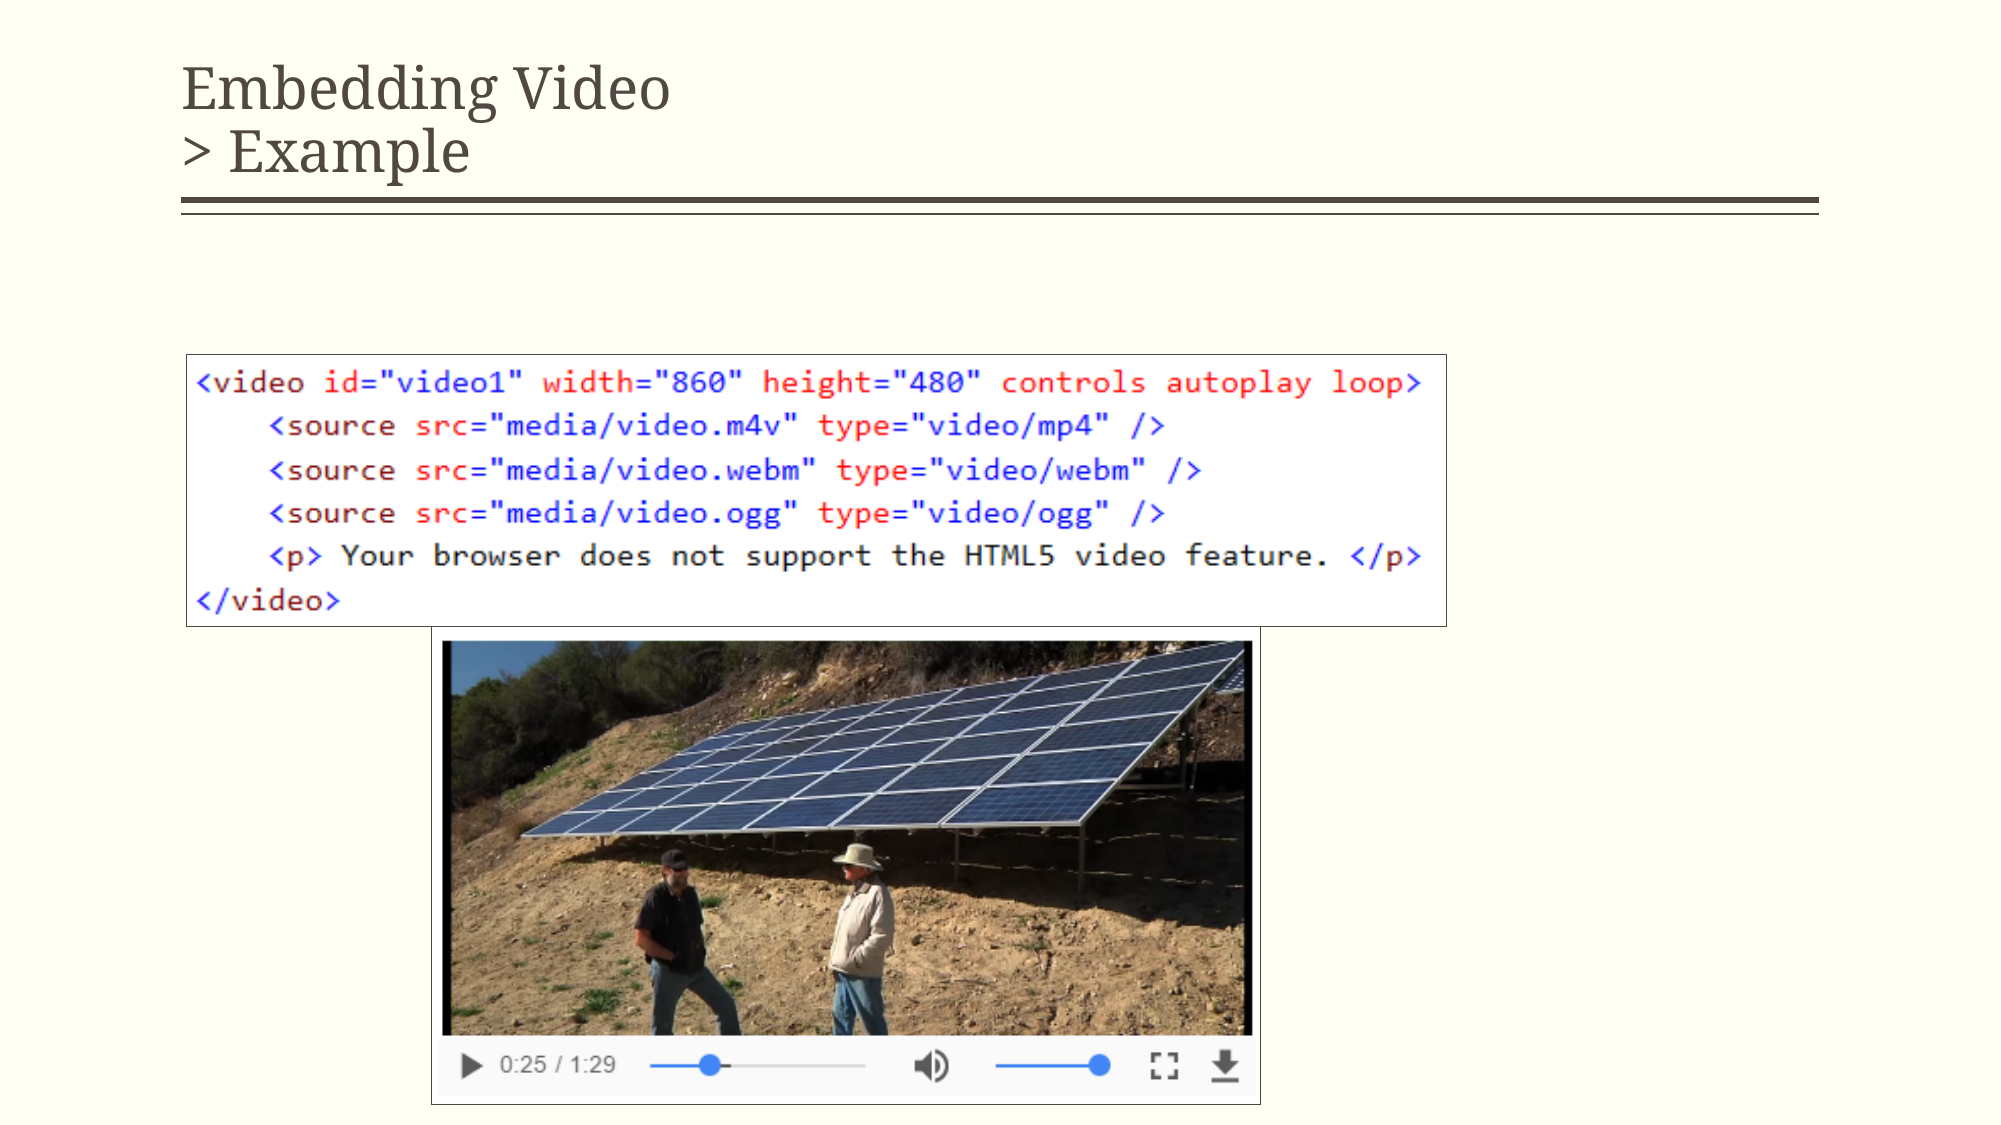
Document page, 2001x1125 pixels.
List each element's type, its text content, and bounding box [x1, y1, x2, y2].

title Embedding Video > Example [181, 12, 1819, 193]
picture [186, 354, 1447, 1105]
